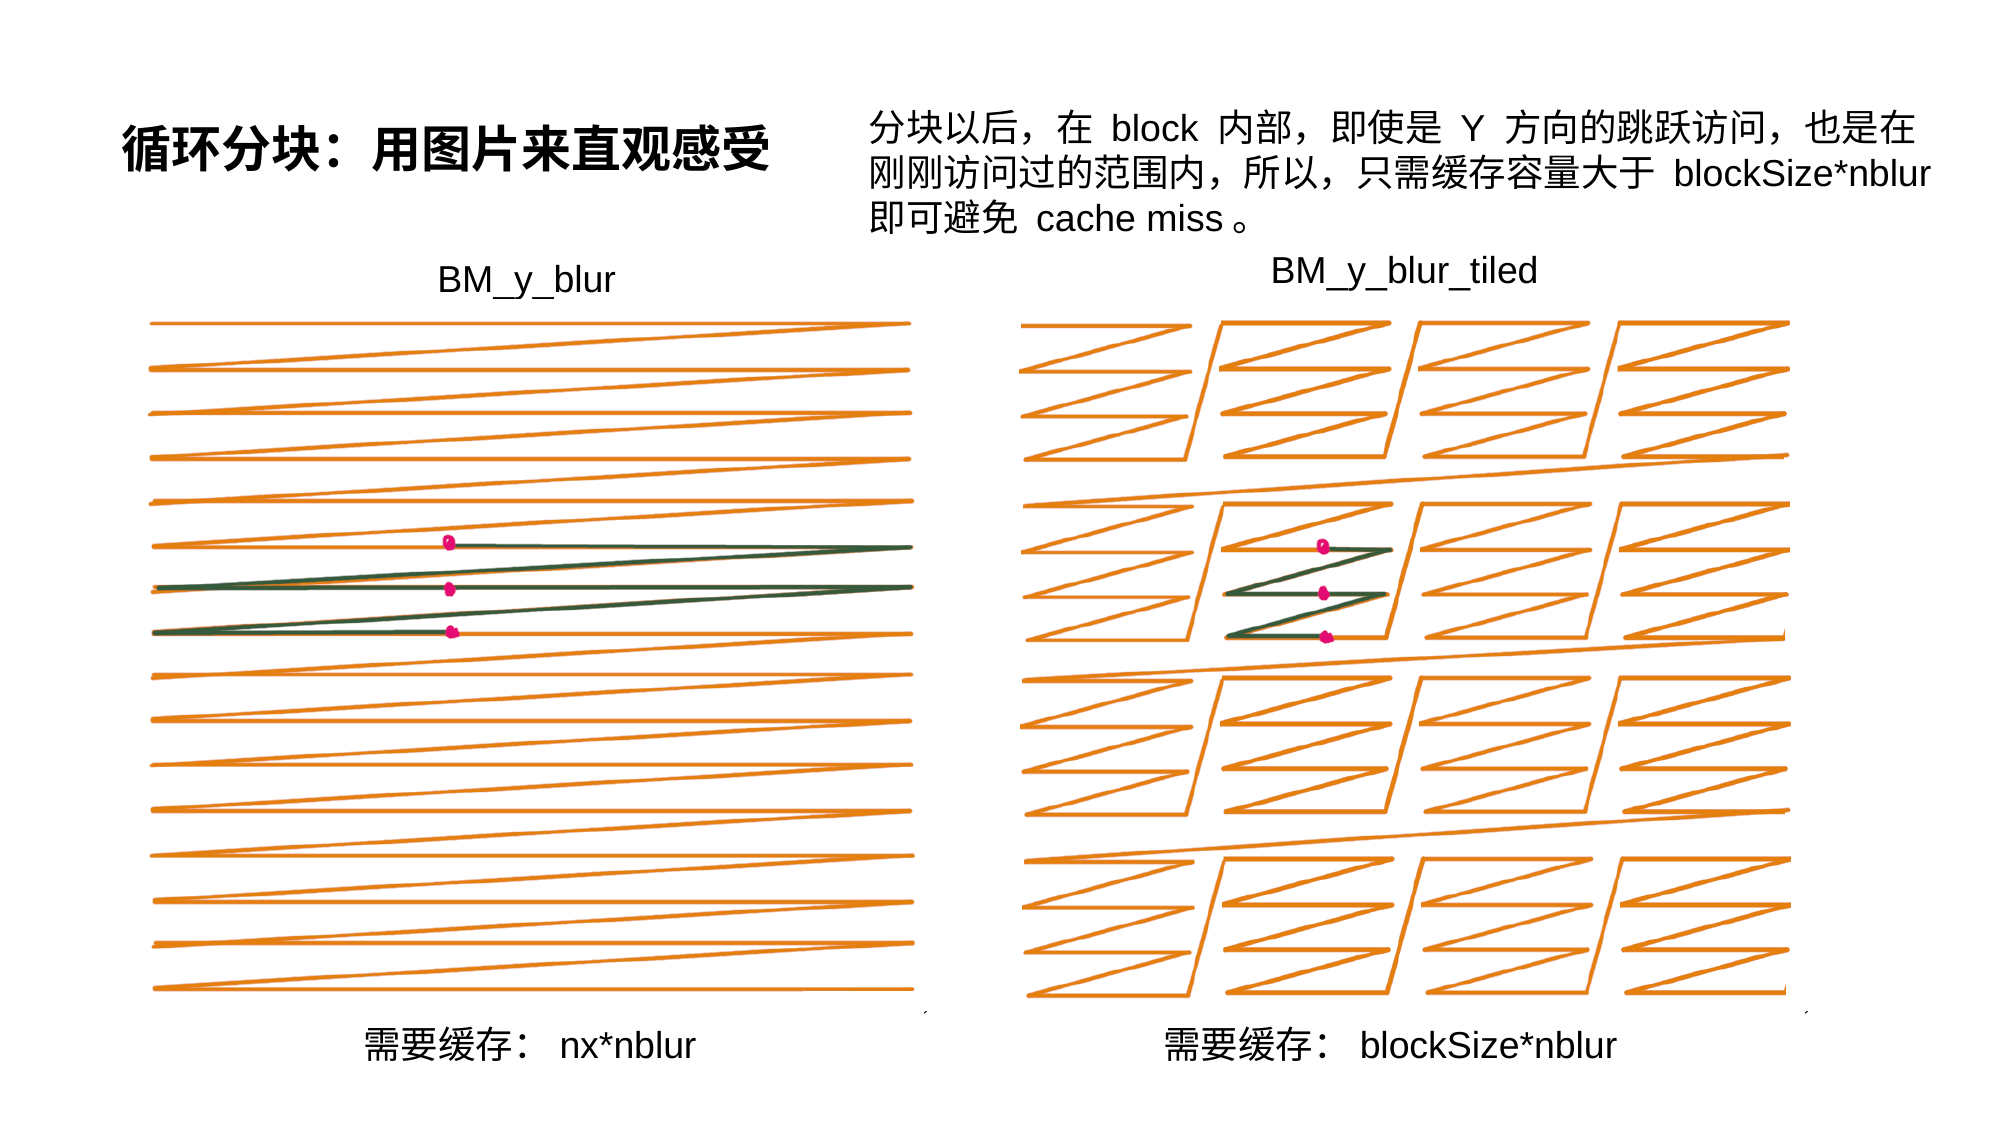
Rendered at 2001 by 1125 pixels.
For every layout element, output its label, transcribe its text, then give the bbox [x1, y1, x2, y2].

text_box BM_y_blur_tiled [1255, 247, 1557, 299]
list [1004, 299, 1808, 1014]
title 循环分块：用图片来直观感受 [106, 42, 1832, 260]
text_box 需要缓存：nx*nblur [348, 1014, 715, 1073]
text_box 需要缓存：blockSize*nblur [1148, 1014, 1654, 1073]
text_box 分块以后，在 block 内部，即使是 Y 方向的跳跃访问，也是在刚刚访问过的范围内，所以，只需缓存容量大于 blockSize*nblur 即可避免 cache miss。 [854, 96, 1948, 247]
text_box BM_y_blur [422, 247, 640, 299]
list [135, 299, 927, 1014]
